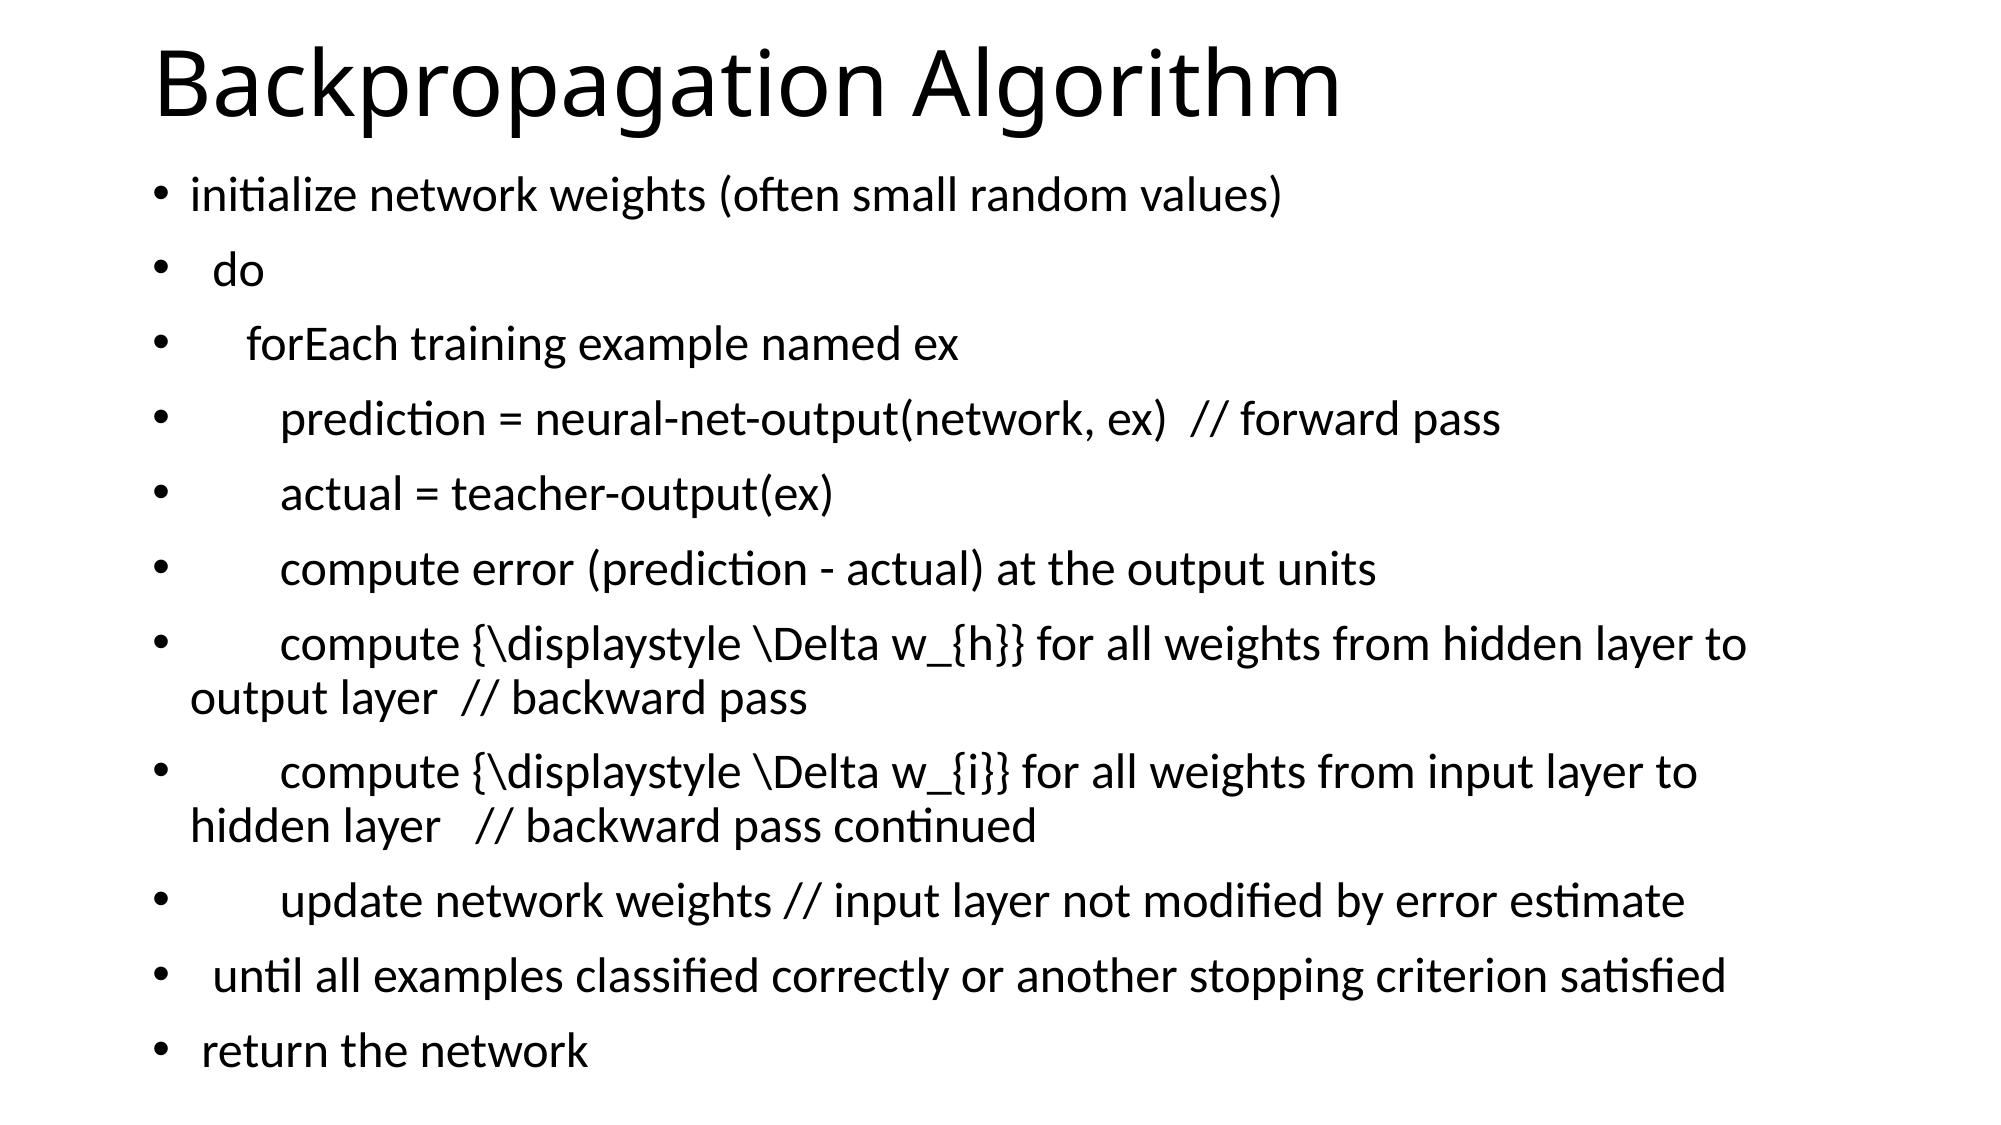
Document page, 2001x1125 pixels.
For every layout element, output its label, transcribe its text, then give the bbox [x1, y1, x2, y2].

list initialize network weights (often small random values) do forEach training example named ex prediction = neural-net-output(network, ex) // forward pass actual = teacher-output(ex) compute error (prediction - actual) at the output units compute {\displaystyle \Delta w_{h}} for all weights from hidden layer to output layer // backward pass compute {\displaystyle \Delta w_{i}} for all weights from input layer to hidden layer // backward pass continued update network weights // input layer not modified by error estimate until all examples classified correctly or another stopping criterion satisfied return the network [137, 160, 1863, 1098]
title Backpropagation Algorithm [137, 0, 1863, 160]
